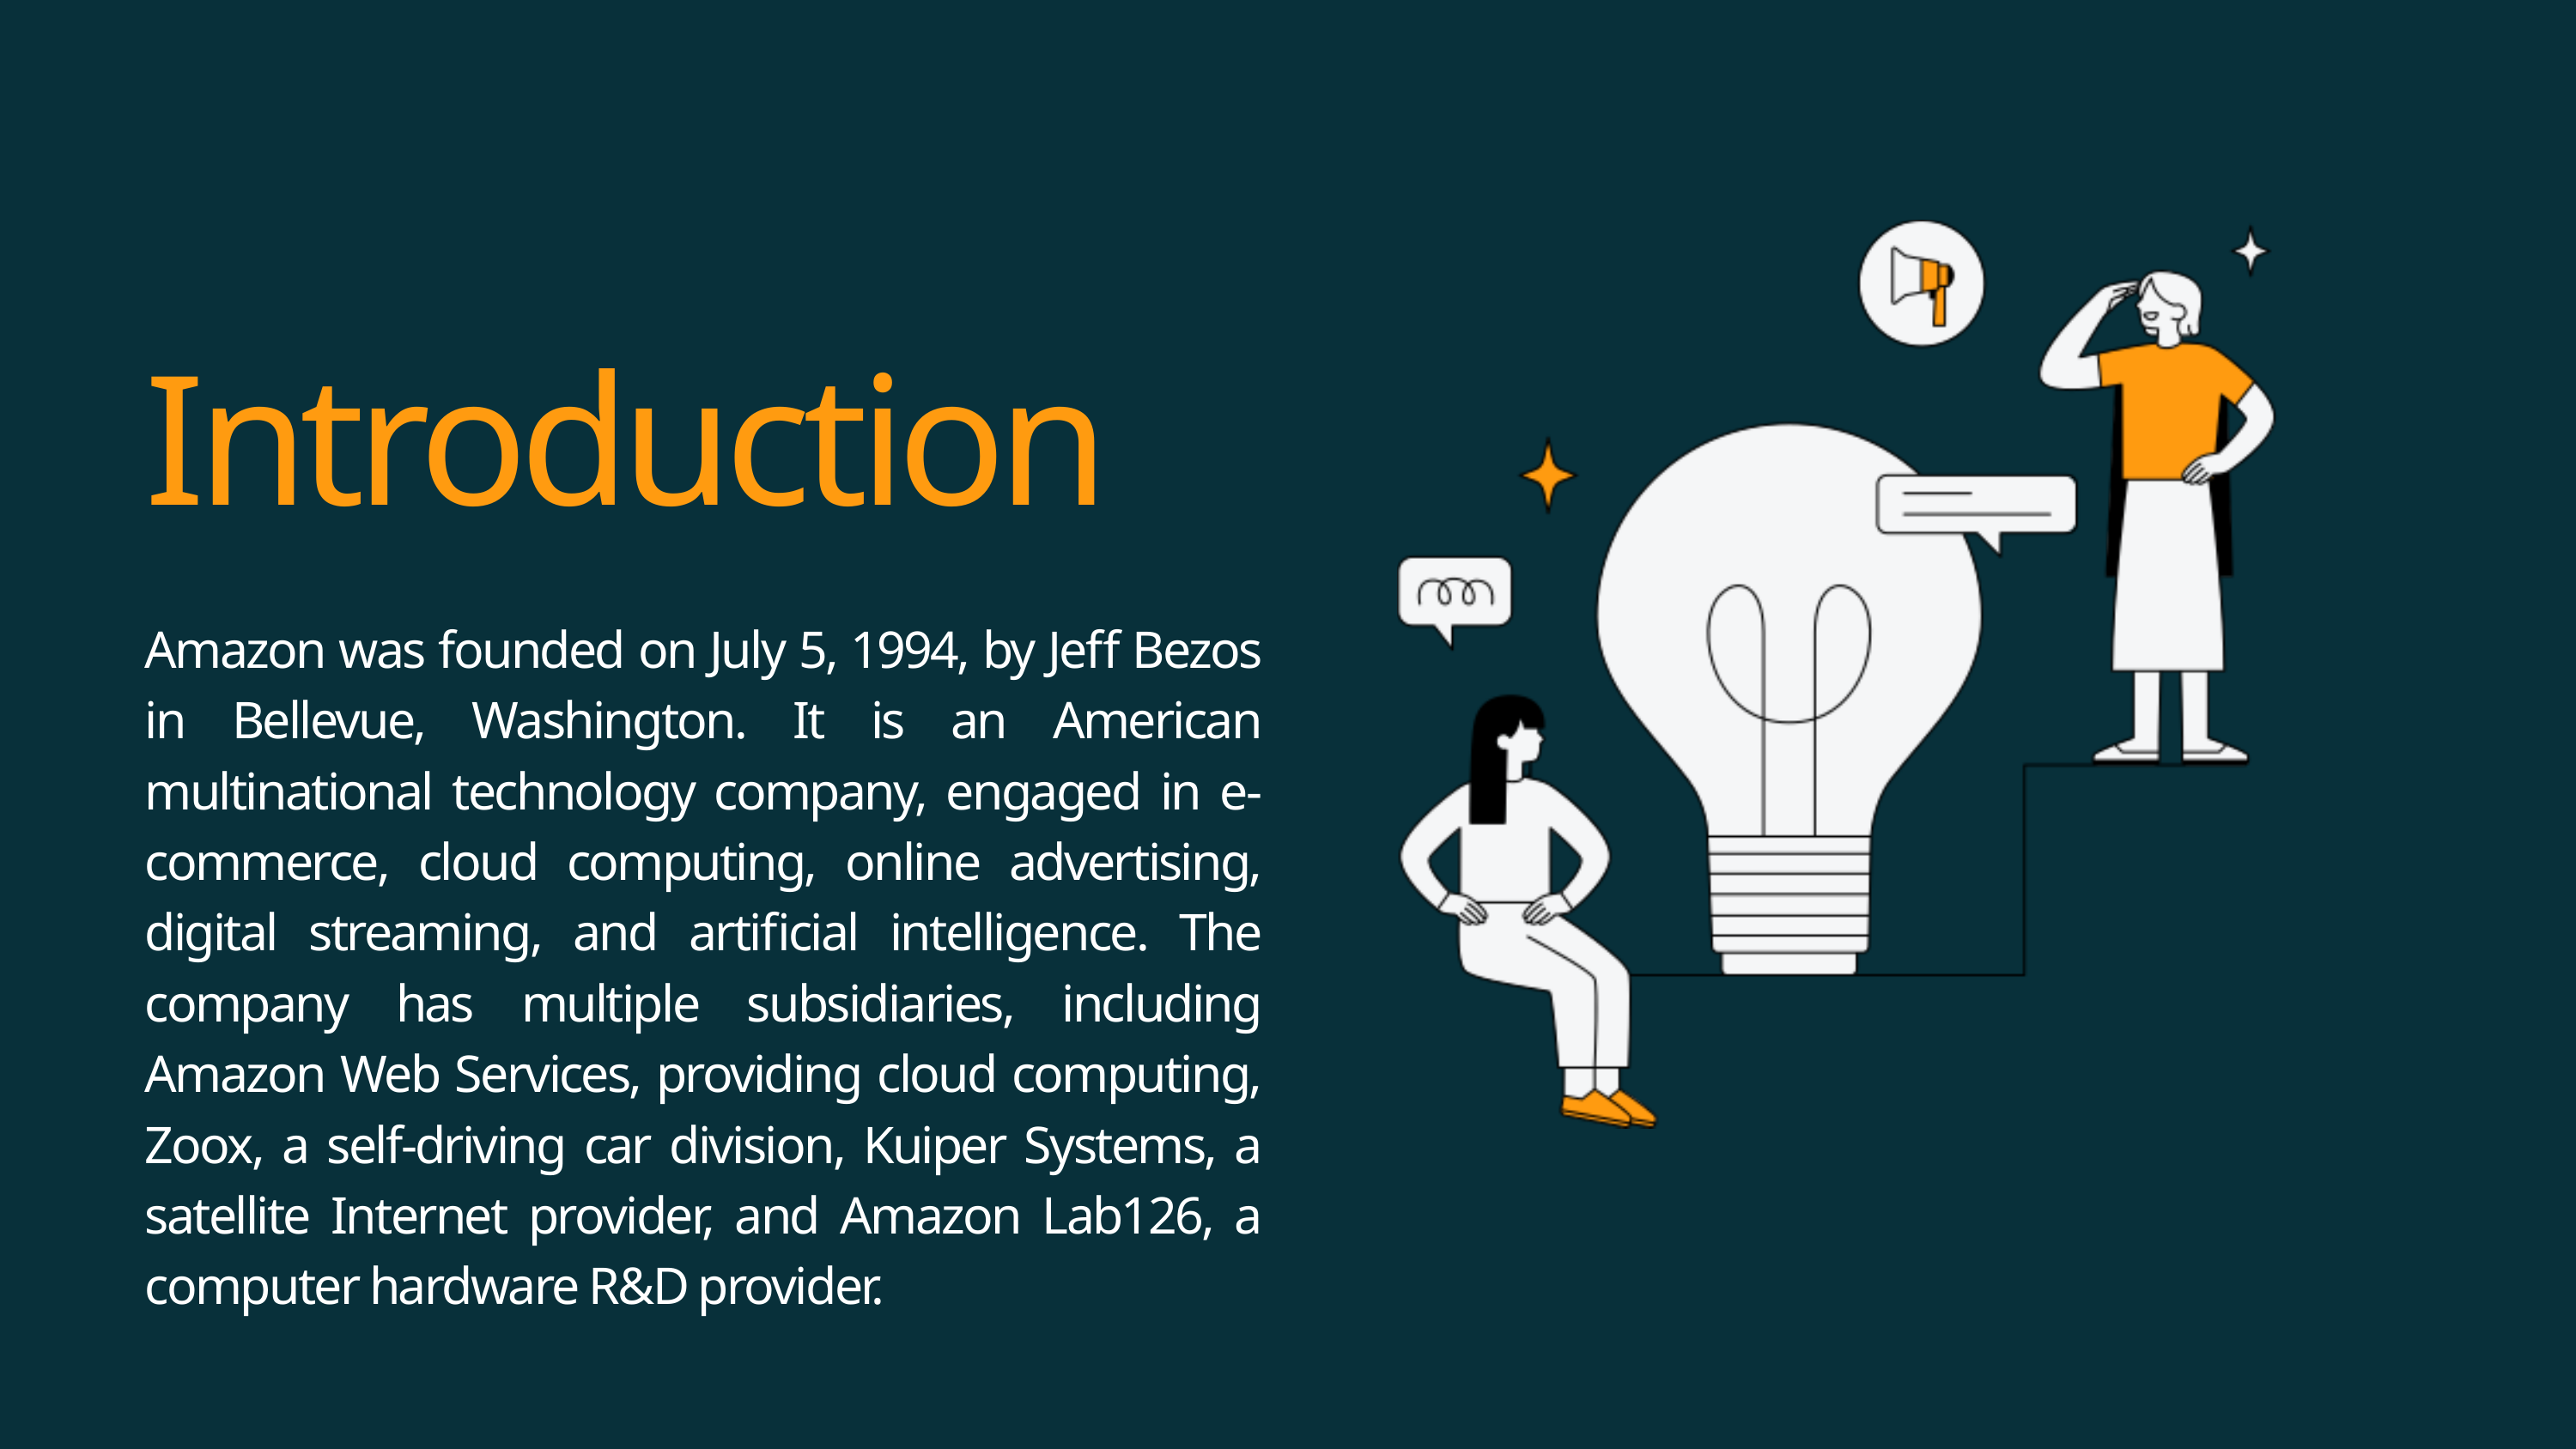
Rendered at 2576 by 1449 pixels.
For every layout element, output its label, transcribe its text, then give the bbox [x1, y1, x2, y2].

text_box Introduction [144, 379, 1261, 542]
text_box [1397, 220, 2281, 1129]
text_box Amazon was founded on July 5, 1994, by Jeff Bezos in Bellevue, Washington. It is an American multinational technology company, engaged in e-commerce, cloud computing, online advertising, digital streaming, and artificial intelligence. The company has multiple subsidiaries, including Amazon Web Services, providing cloud computing, Zoox, a self-driving car division, Kuiper Systems, a satellite Internet provider, and Amazon Lab126, a computer hardware R&D provider. [144, 607, 1261, 1315]
